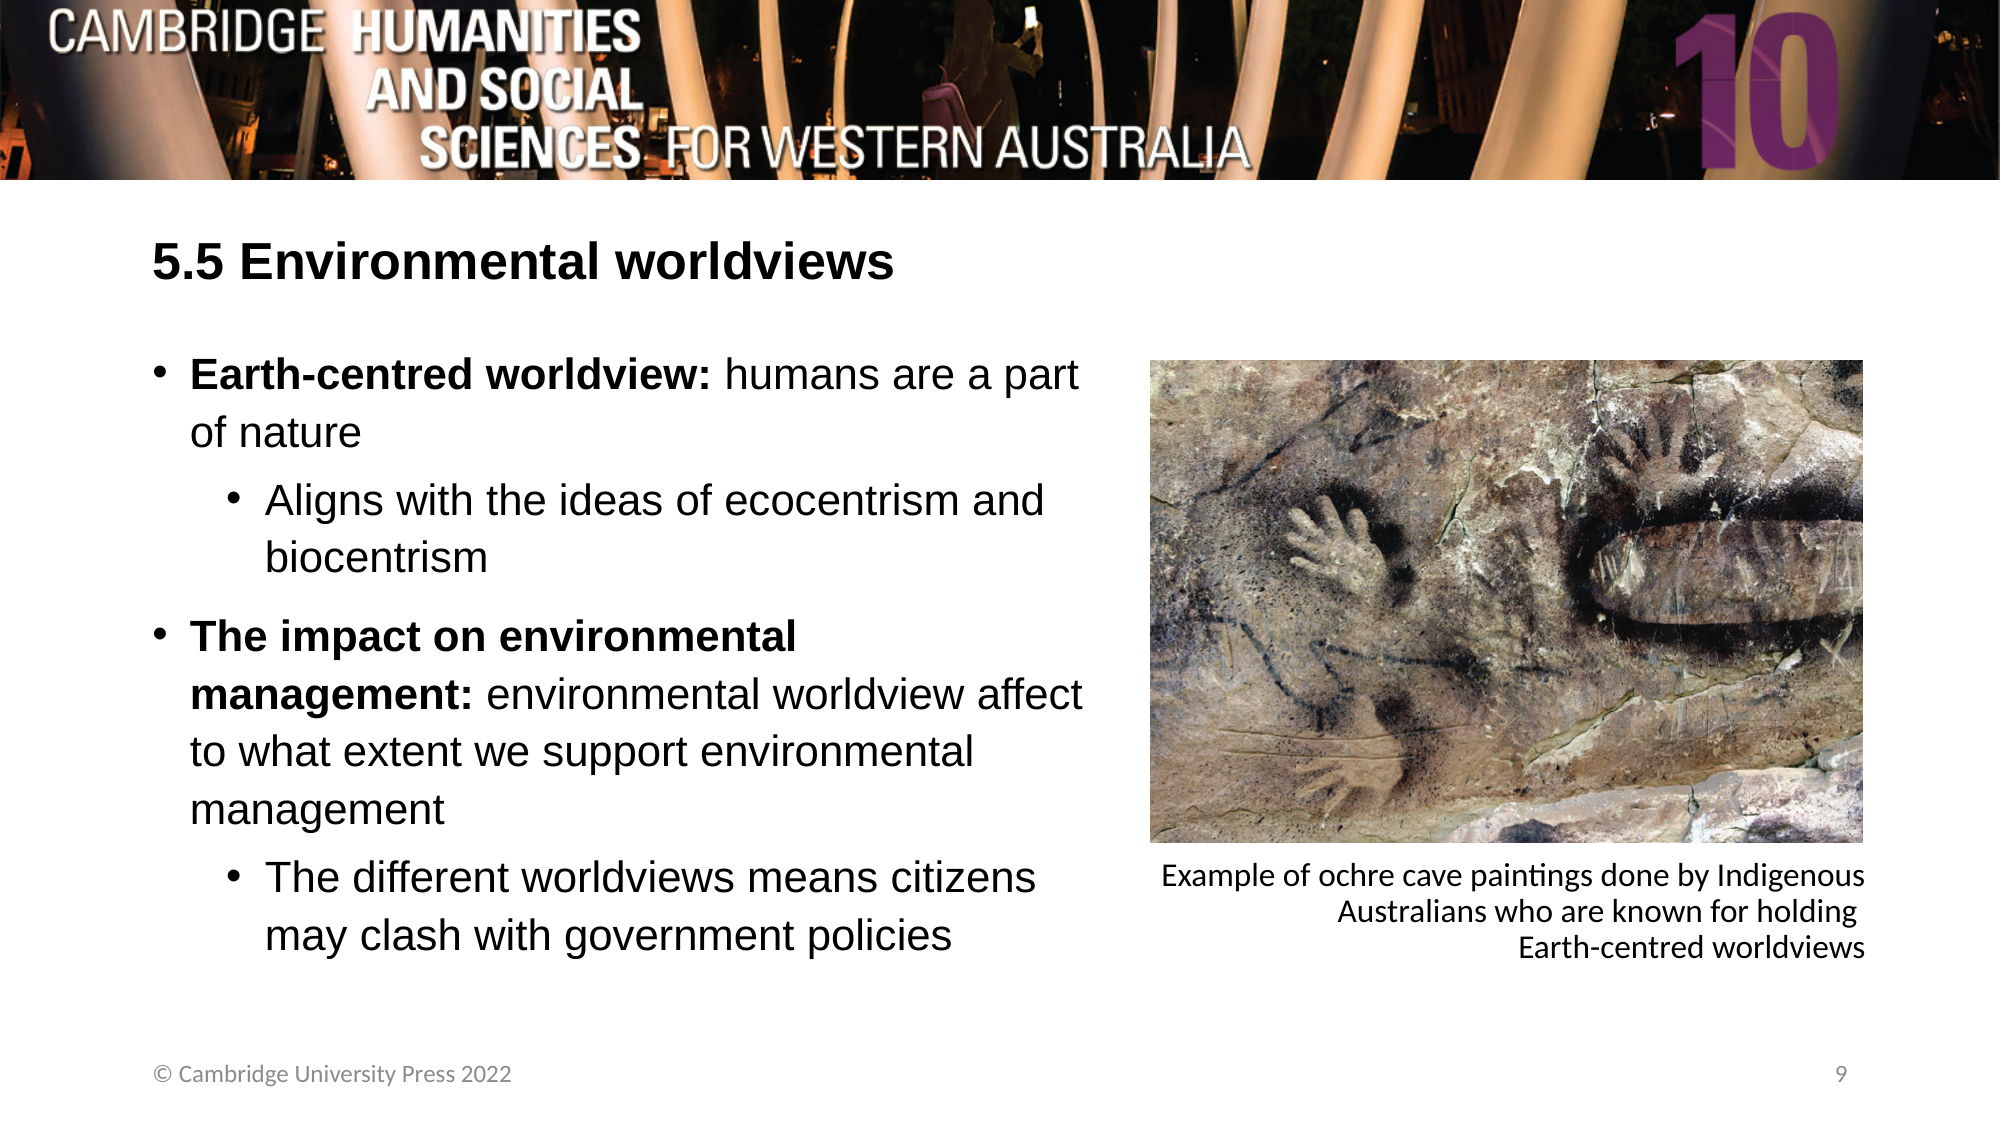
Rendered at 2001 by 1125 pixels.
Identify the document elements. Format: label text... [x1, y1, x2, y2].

list Example of ochre cave paintings done by Indigenous Australians who are known for holding Earth-centred worldviews [1018, 850, 1881, 911]
slide_number 9 [1412, 1042, 1863, 1103]
title 5.5 Environmental worldviews [137, 192, 1863, 333]
picture [0, 0, 2000, 180]
list Earth-centred worldview: humans are a part of nature Aligns with the ideas of ecocentrism and biocentrism The impact on environmental management: environmental worldview affect to what extent we support environmental management The different worldviews means citizens may clash with government policies [137, 333, 1106, 1037]
picture [1150, 360, 1863, 843]
slide_number © Cambridge University Press 2022 [137, 1042, 588, 1103]
